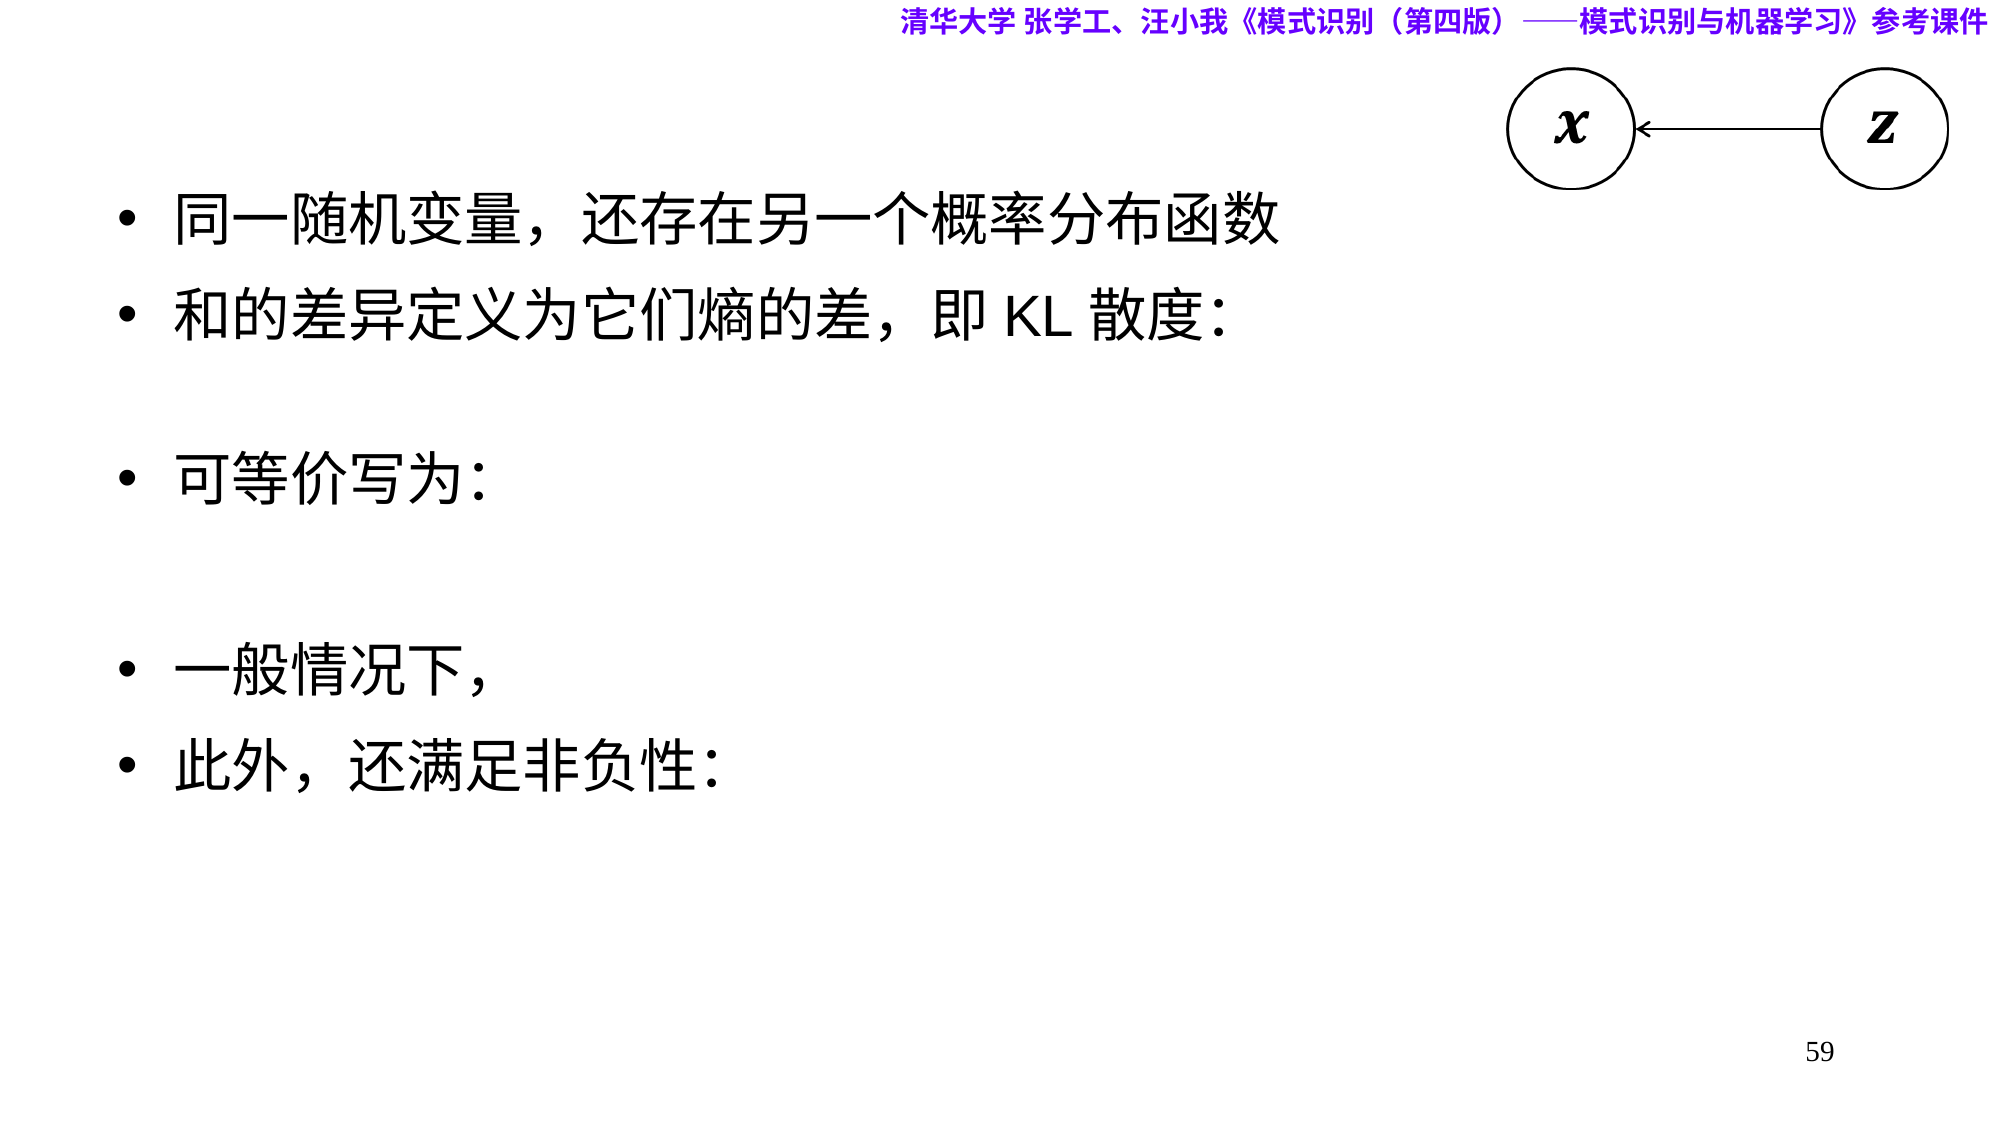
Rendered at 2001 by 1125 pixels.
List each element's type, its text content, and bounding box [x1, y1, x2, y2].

picture [1506, 66, 1949, 190]
slide_number 59 [1433, 1024, 1851, 1101]
text_box 清华大学 张学工、汪小我《模式识别（第四版）——模式识别与机器学习》参考课件 [546, 3, 2000, 46]
